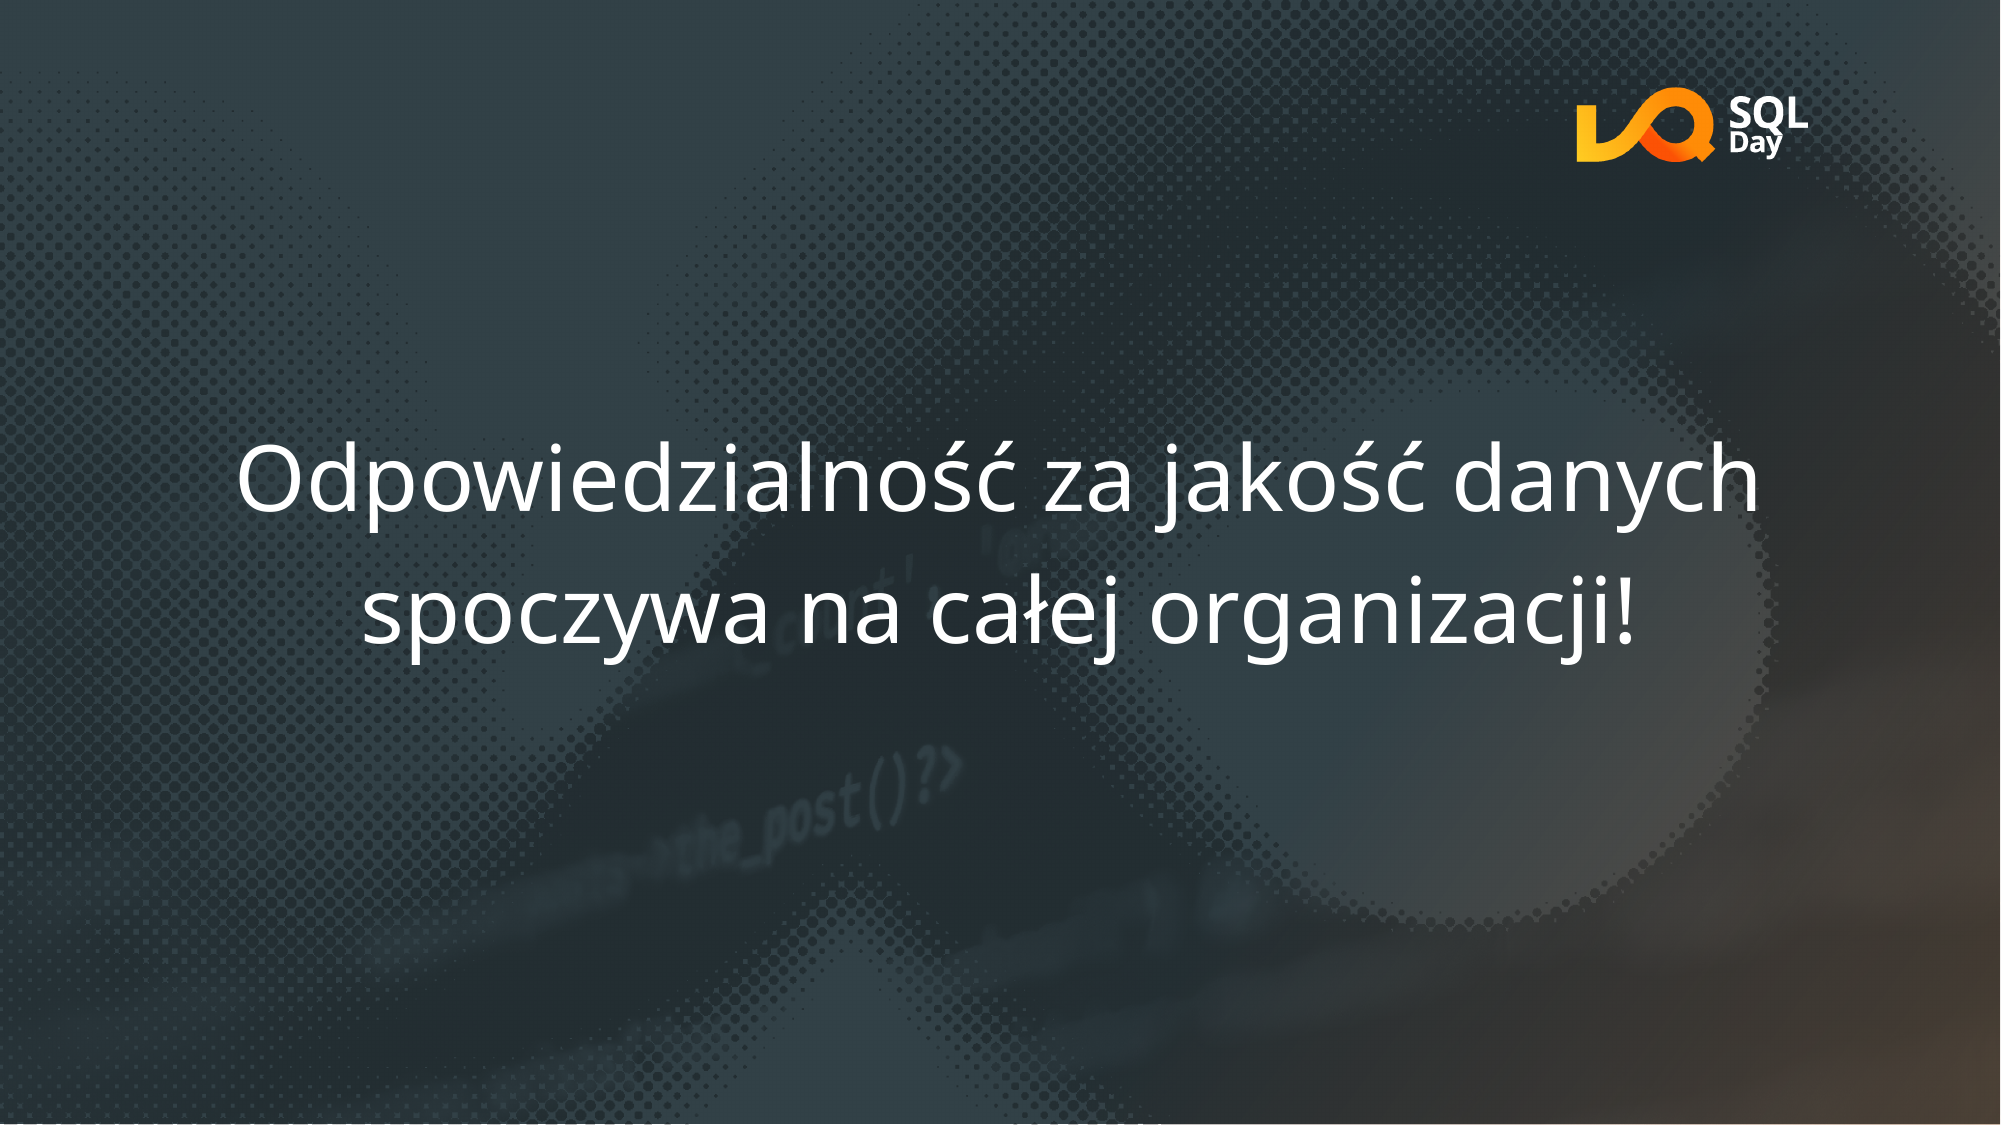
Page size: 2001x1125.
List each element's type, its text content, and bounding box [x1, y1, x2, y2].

picture [0, 0, 2001, 1125]
list Odpowiedzialność za jakość danych spoczywa na całej organizacji! [137, 80, 1863, 1014]
